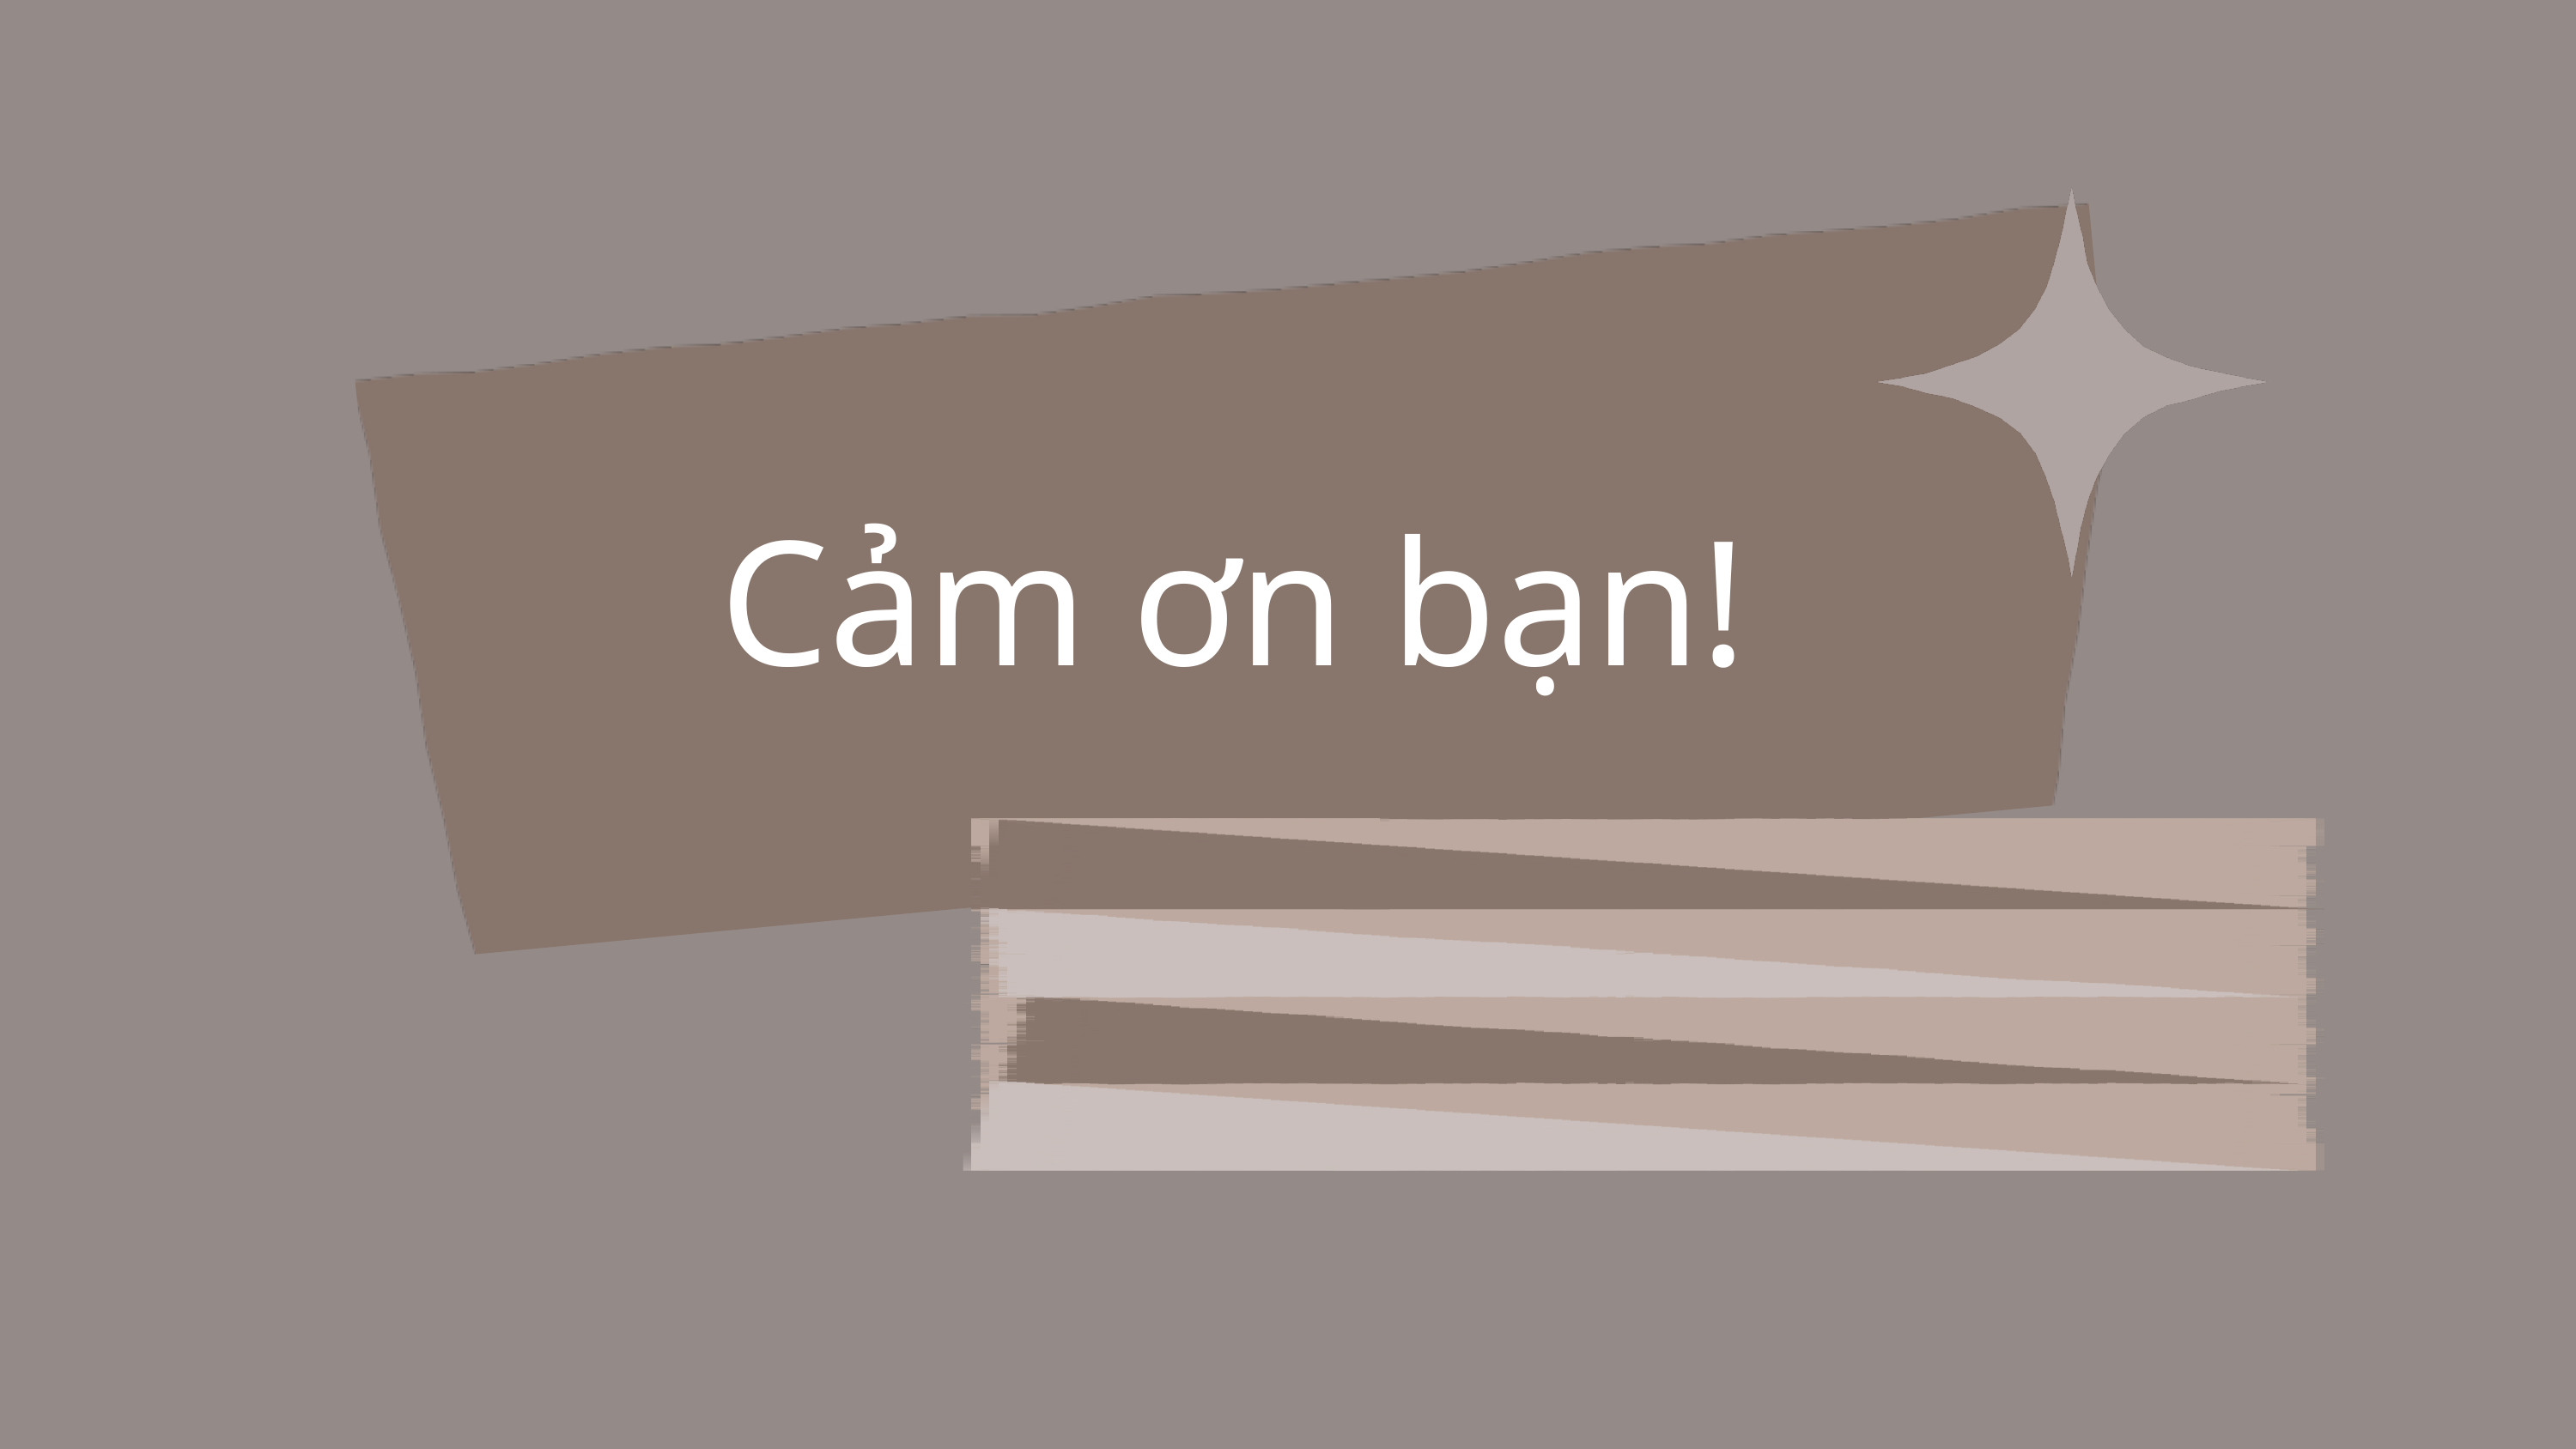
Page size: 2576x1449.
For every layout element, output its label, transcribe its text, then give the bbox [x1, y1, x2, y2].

text_box Cảm ơn bạn! [468, 526, 2001, 700]
text_box [353, 217, 2145, 961]
text_box [963, 818, 2325, 1171]
text_box [1876, 187, 2268, 578]
